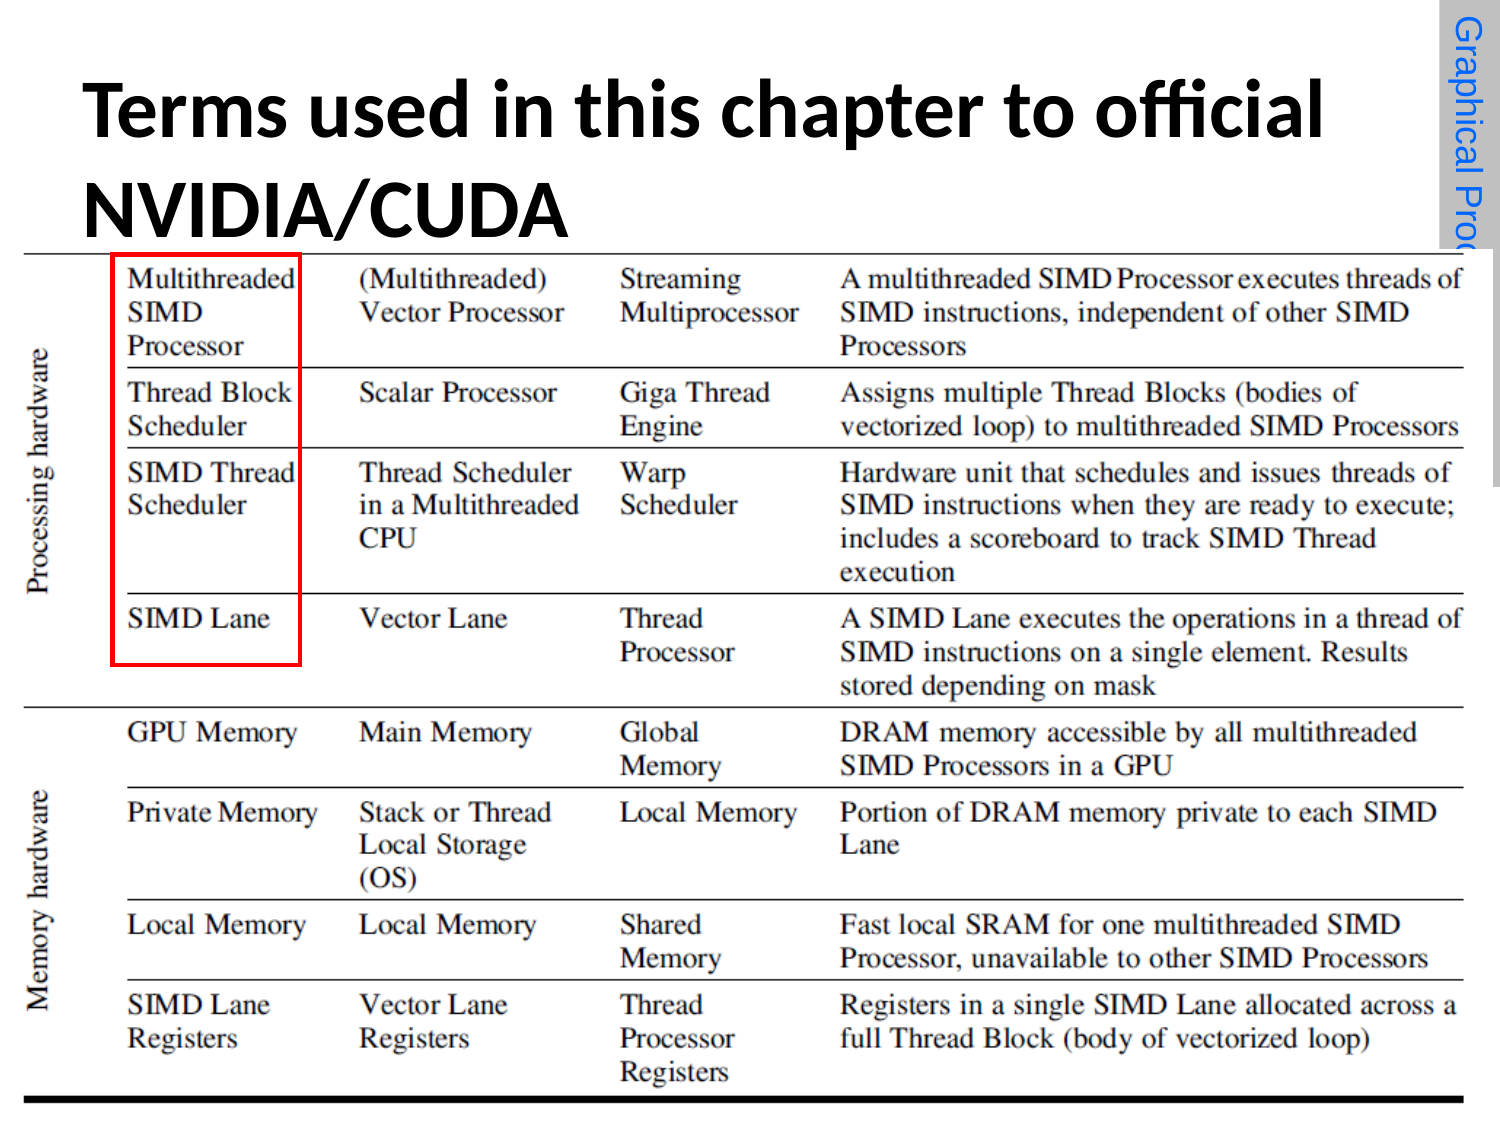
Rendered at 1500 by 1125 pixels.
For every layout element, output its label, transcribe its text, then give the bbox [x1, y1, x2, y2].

picture [0, 249, 1493, 1112]
text_box Graphical Processing Units [1446, 13, 1493, 249]
title Terms used in this chapter to official NVIDIA/CUDA [80, 51, 1408, 249]
text_box [1439, 0, 1500, 487]
